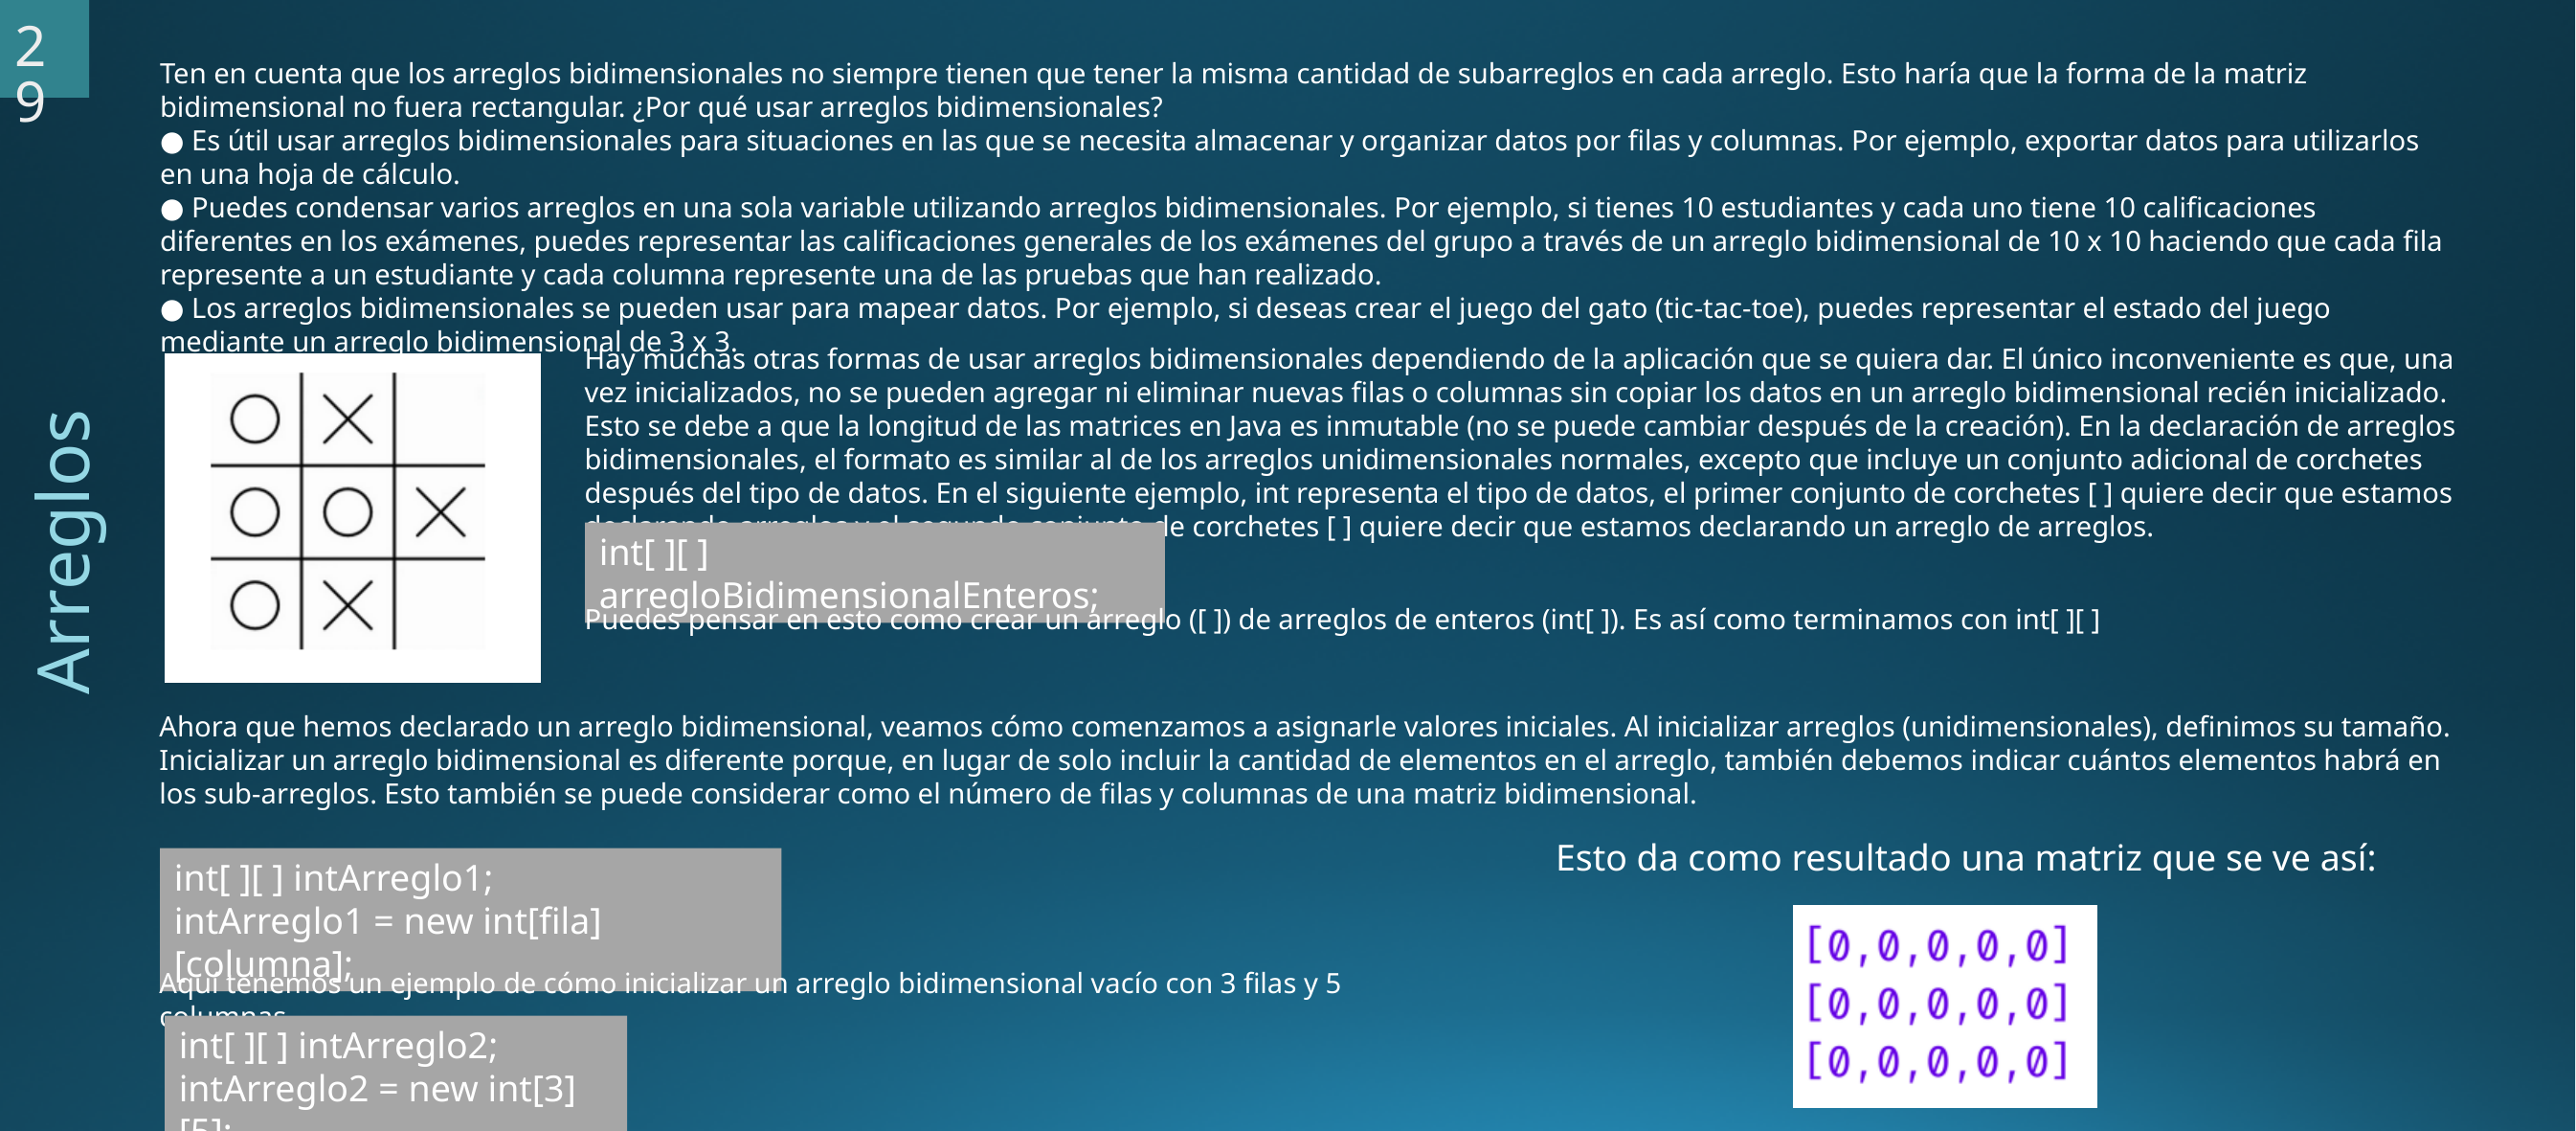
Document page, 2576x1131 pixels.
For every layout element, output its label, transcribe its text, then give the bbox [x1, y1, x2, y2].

text_box int[ ][ ] intArreglo2; intArreglo2 = new int[3][5]; [165, 1015, 628, 1131]
text_box Puedes pensar en esto como crear un arreglo ([ ]) de arreglos de enteros (int[ ]). Es así como terminamos con int[ ][ ] [570, 595, 2563, 644]
text_box int[ ][ ] arregloBidimensionalEnteros; [585, 522, 1165, 595]
picture [0, 0, 2576, 1131]
text_box int[ ][ ] intArreglo1; intArreglo1 = new int[fila][columna]; [160, 848, 782, 958]
text_box Ten en cuenta que los arreglos bidimensionales no siempre tienen que tener la misma cantidad de subarreglos en cada arreglo. Esto haría que la forma de la matriz bidimensional no fuera rectangular. ¿Por qué usar arreglos bidimensionales? ● Es útil usar arreglos bidimensionales para situaciones en las que se necesita almacenar y organizar datos por filas y columnas. Por ejemplo, exportar datos para utilizarlos en una hoja de cálculo. ● Puedes condensar varios arreglos en una sola variable utilizando arreglos bidimensionales. Por ejemplo, si tienes 10 estudiantes y cada uno tiene 10 calificaciones diferentes en los exámenes, puedes representar las calificaciones generales de los exámenes del grupo a través de un arreglo bidimensional de 10 x 10 haciendo que cada fila represente a un estudiante y cada columna represente una de las pruebas que han realizado. ● Los arreglos bidimensionales se pueden usar para mapear datos. Por ejemplo, si deseas crear el juego del gato (tic-tac-toe), puedes representar el estado del juego mediante un arreglo bidimensional de 3 x 3. [146, 48, 2461, 365]
text_box Ahora que hemos declarado un arreglo bidimensional, veamos cómo comenzamos a asignarle valores iniciales. Al inicializar arreglos (unidimensionales), definimos su tamaño. Inicializar un arreglo bidimensional es diferente porque, en lugar de solo incluir la cantidad de elementos en el arreglo, también debemos indicar cuántos elementos habrá en los sub-arreglos. Esto también se puede considerar como el número de filas y columnas de una matriz bidimensional. [145, 702, 2497, 817]
slide_number 29 [0, 0, 90, 98]
text_box Esto da como resultado una matriz que se ve así: [1541, 827, 2576, 886]
text_box Hay muchas otras formas de usar arreglos bidimensionales dependiendo de la aplicación que se quiera dar. El único inconveniente es que, una vez inicializados, no se pueden agregar ni eliminar nuevas filas o columnas sin copiar los datos en un arreglo bidimensional recién inicializado. Esto se debe a que la longitud de las matrices en Java es inmutable (no se puede cambiar después de la creación). En la declaración de arreglos bidimensionales, el formato es similar al de los arreglos unidimensionales normales, excepto que incluye un conjunto adicional de corchetes después del tipo de datos. En el siguiente ejemplo, int representa el tipo de datos, el primer conjunto de corchetes [ ] quiere decir que estamos declarando arreglos y el segundo conjunto de corchetes [ ] quiere decir que estamos declarando un arreglo de arreglos. [570, 333, 2513, 550]
text_box Aquí tenemos un ejemplo de cómo inicializar un arreglo bidimensional vacío con 3 filas y 5 columnas [145, 958, 1435, 1040]
text_box Arreglos [11, 48, 135, 1055]
